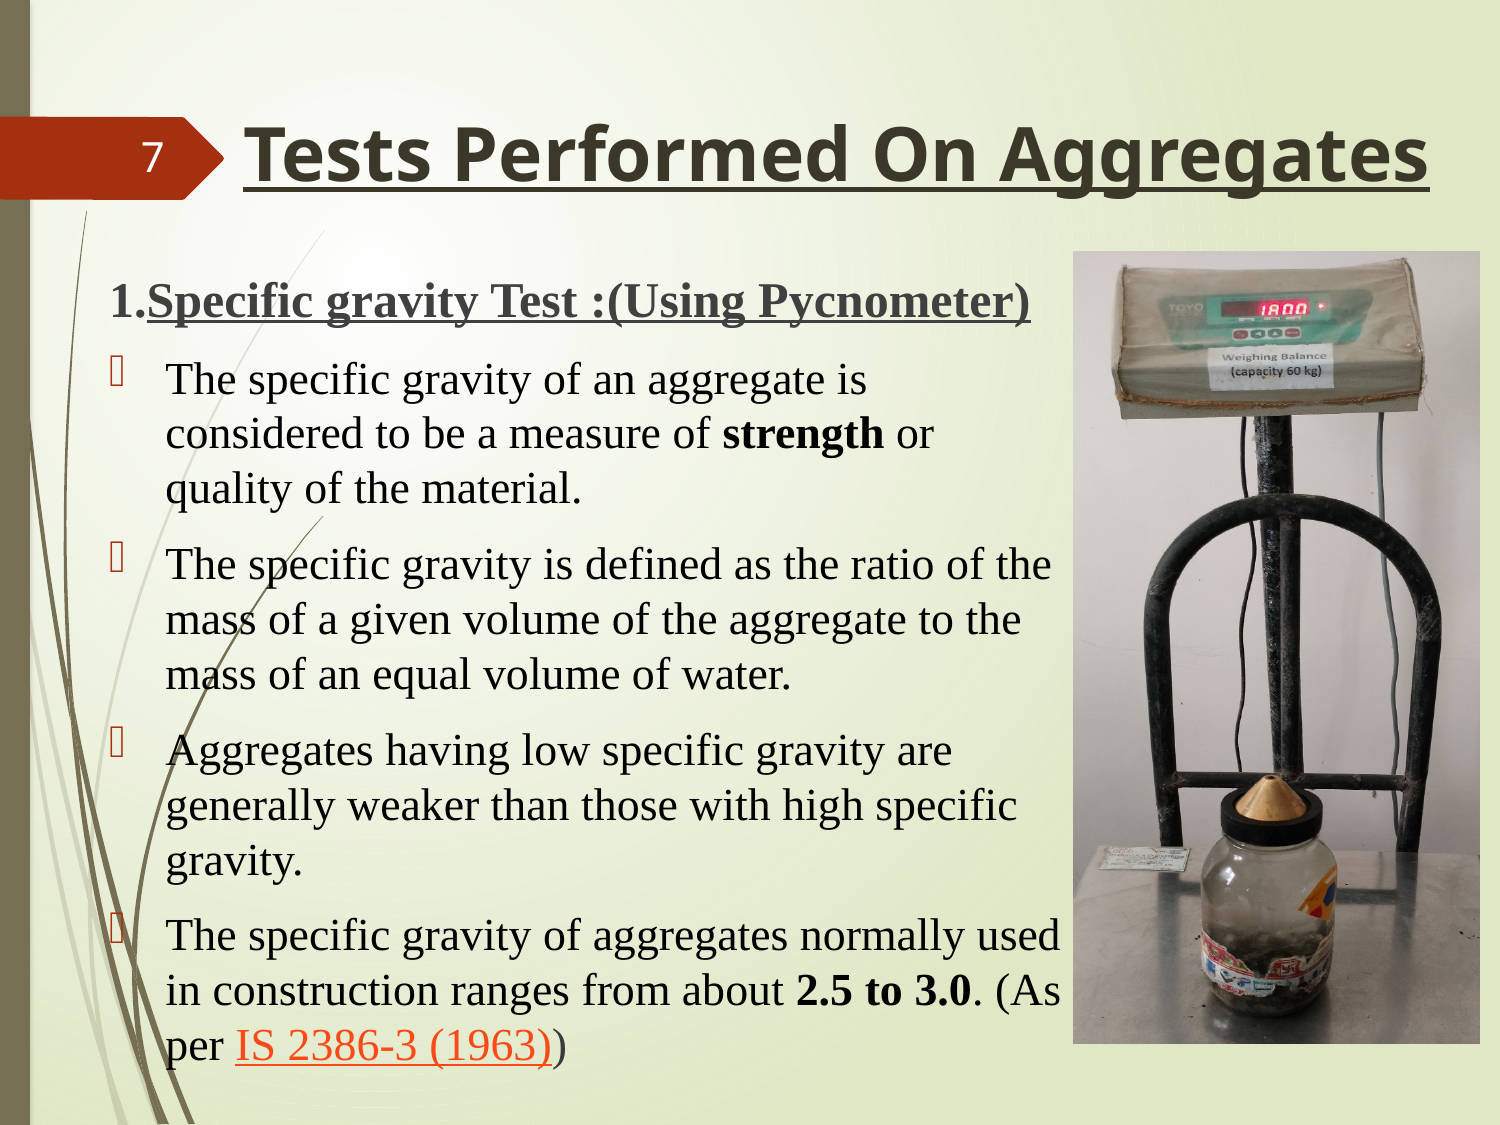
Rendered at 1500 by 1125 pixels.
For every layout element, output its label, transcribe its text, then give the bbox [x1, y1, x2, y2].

slide_number 7 [83, 129, 180, 190]
picture [1073, 251, 1480, 1044]
title Tests Performed On Aggregates [228, 98, 1500, 223]
list 1.Specific gravity Test :(Using Pycnometer) The specific gravity of an aggregate is considered to be a measure of strength or quality of the material. The specific gravity is defined as the ratio of the mass of a given volume of the aggregate to the mass of an equal volume of water. Aggregates having low specific gravity are generally weaker than those with high specific gravity. The specific gravity of aggregates normally used in construction ranges from about 2.5 to 3.0. (As per IS 2386-3 (1963)) [94, 194, 1089, 1103]
